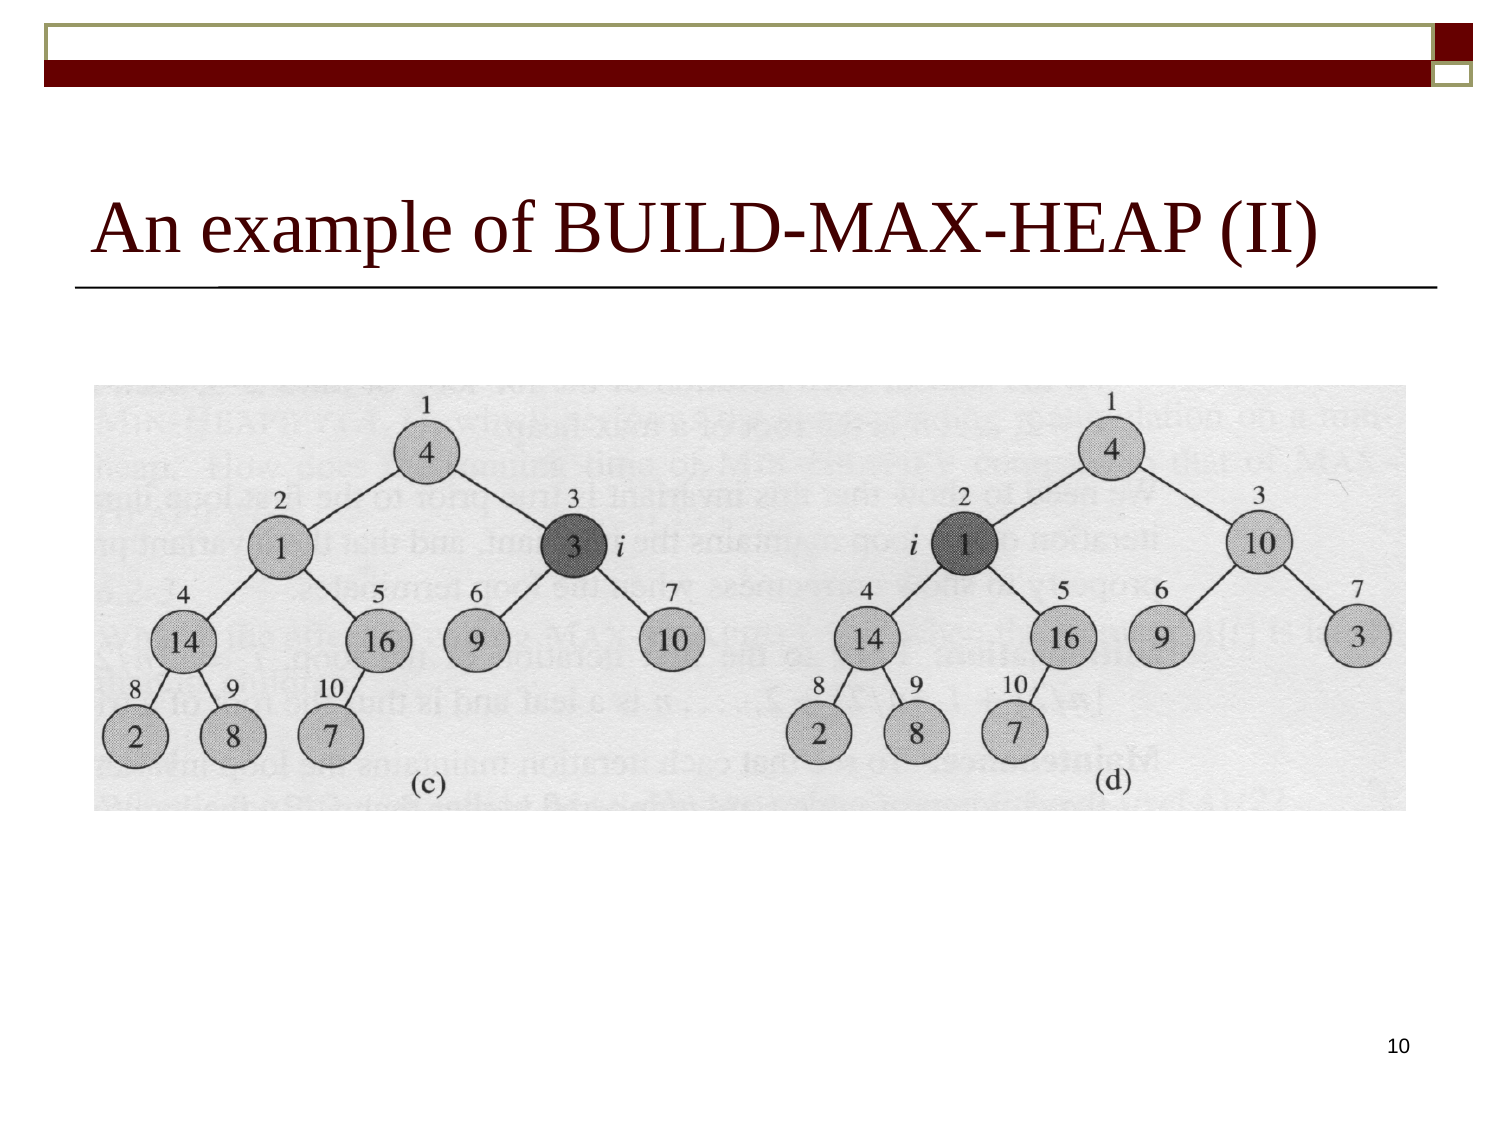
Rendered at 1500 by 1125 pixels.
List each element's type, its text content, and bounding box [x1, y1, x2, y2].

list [94, 385, 1406, 811]
slide_number 10 [1112, 1025, 1425, 1100]
title An example of BUILD-MAX-HEAP (II) [75, 87, 1436, 275]
